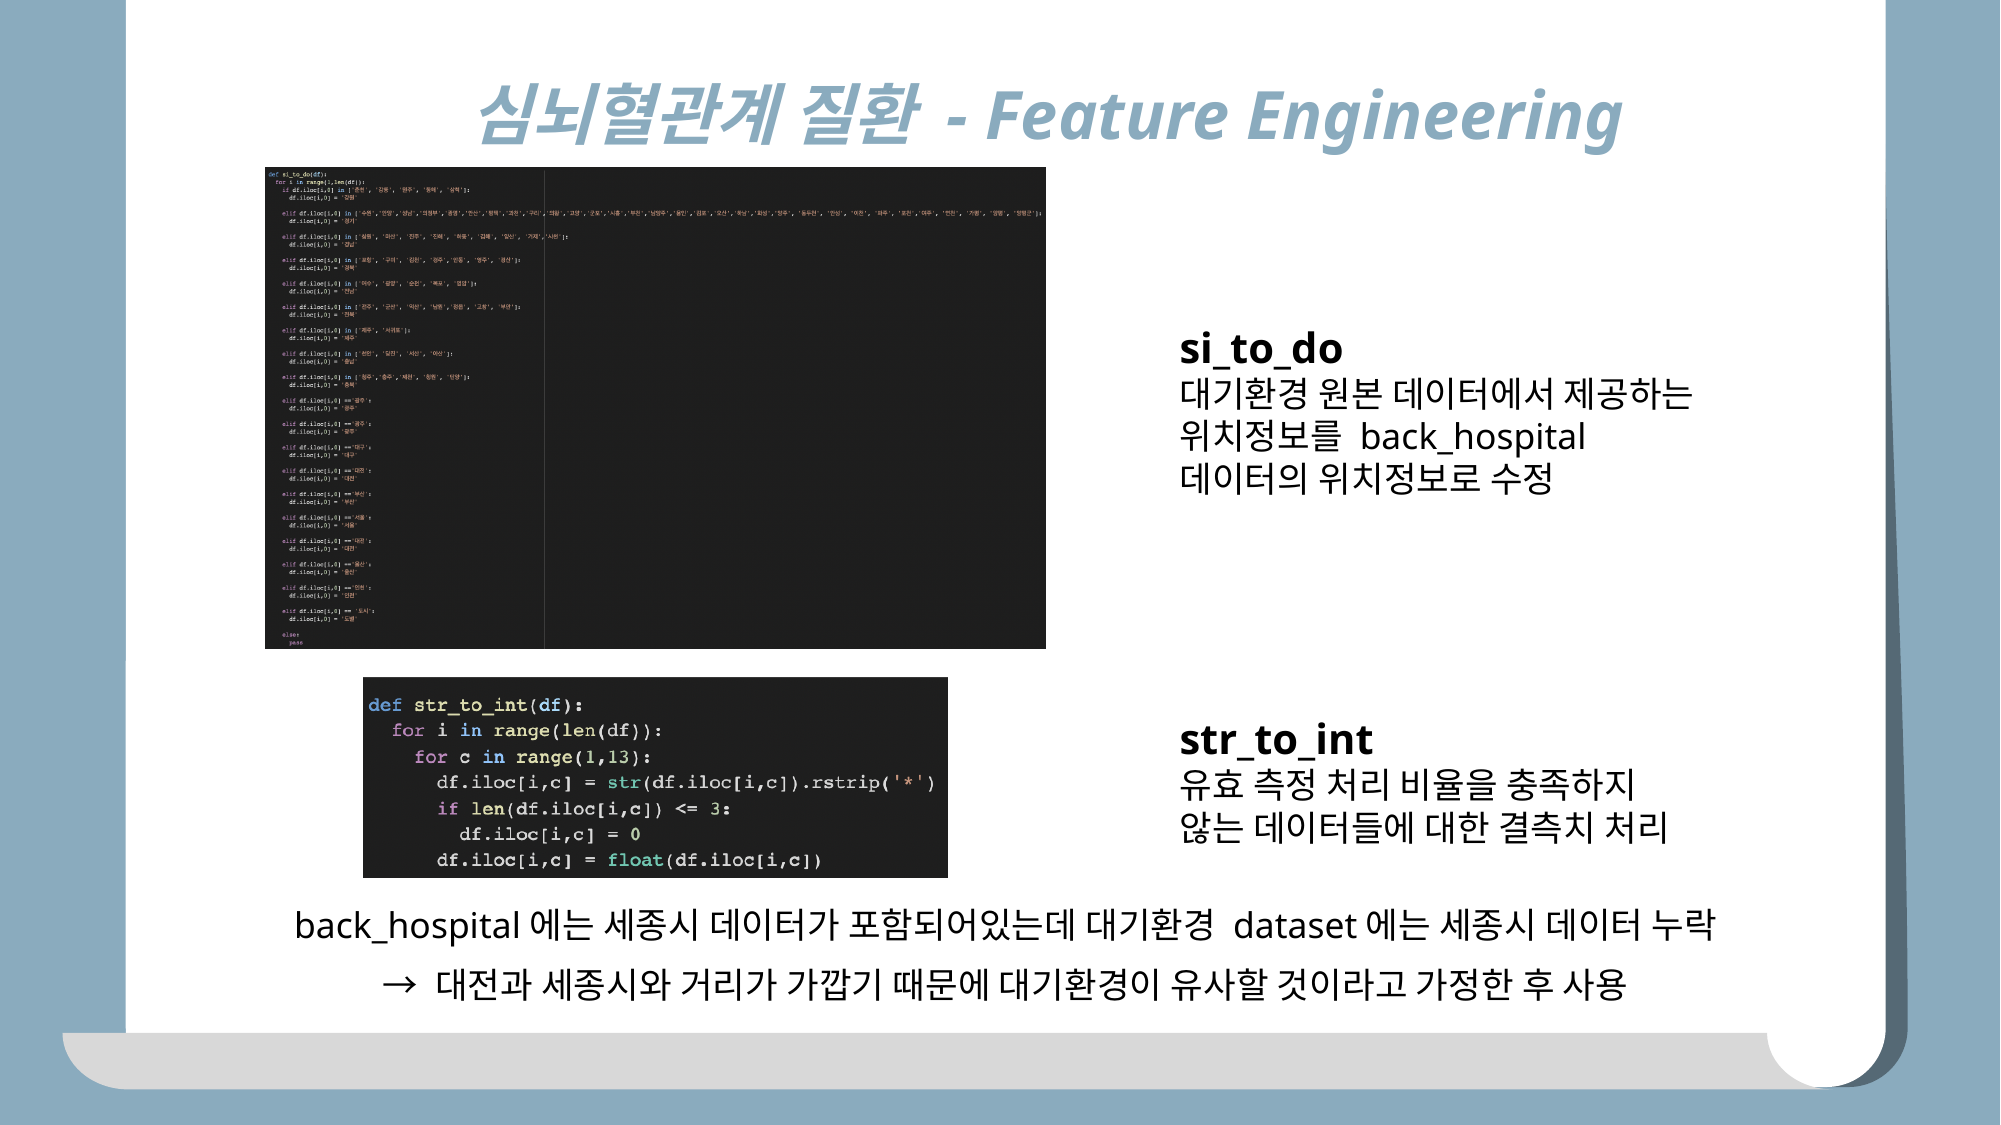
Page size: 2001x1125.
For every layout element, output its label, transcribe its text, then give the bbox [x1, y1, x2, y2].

text_box [125, 0, 1886, 1088]
text_box str_to_int 유효 측정 처리 비율을 충족하지 않는 데이터들에 대한 결측치 처리 [1164, 697, 1686, 863]
picture [363, 677, 948, 878]
text_box si_to_do 대기환경 원본 데이터에서 제공하는 위치정보를 back_hospital 데이터의 위치정보로 수정 [1164, 306, 1749, 515]
picture [265, 166, 1046, 649]
text_box [62, 1032, 1833, 1090]
text_box 심뇌혈관계 질환 - Feature Engineering [393, 24, 1702, 146]
text_box [1828, 196, 1908, 1088]
text_box back_hospital에는 세종시 데이터가 포함되어있는데 대기환경 dataset에는 세종시 데이터 누락 → 대전과 세종시와 거리가 가깝기 때문에 대기환경이 유사할 것이라고 가정한 후 사용 [222, 888, 1789, 1021]
